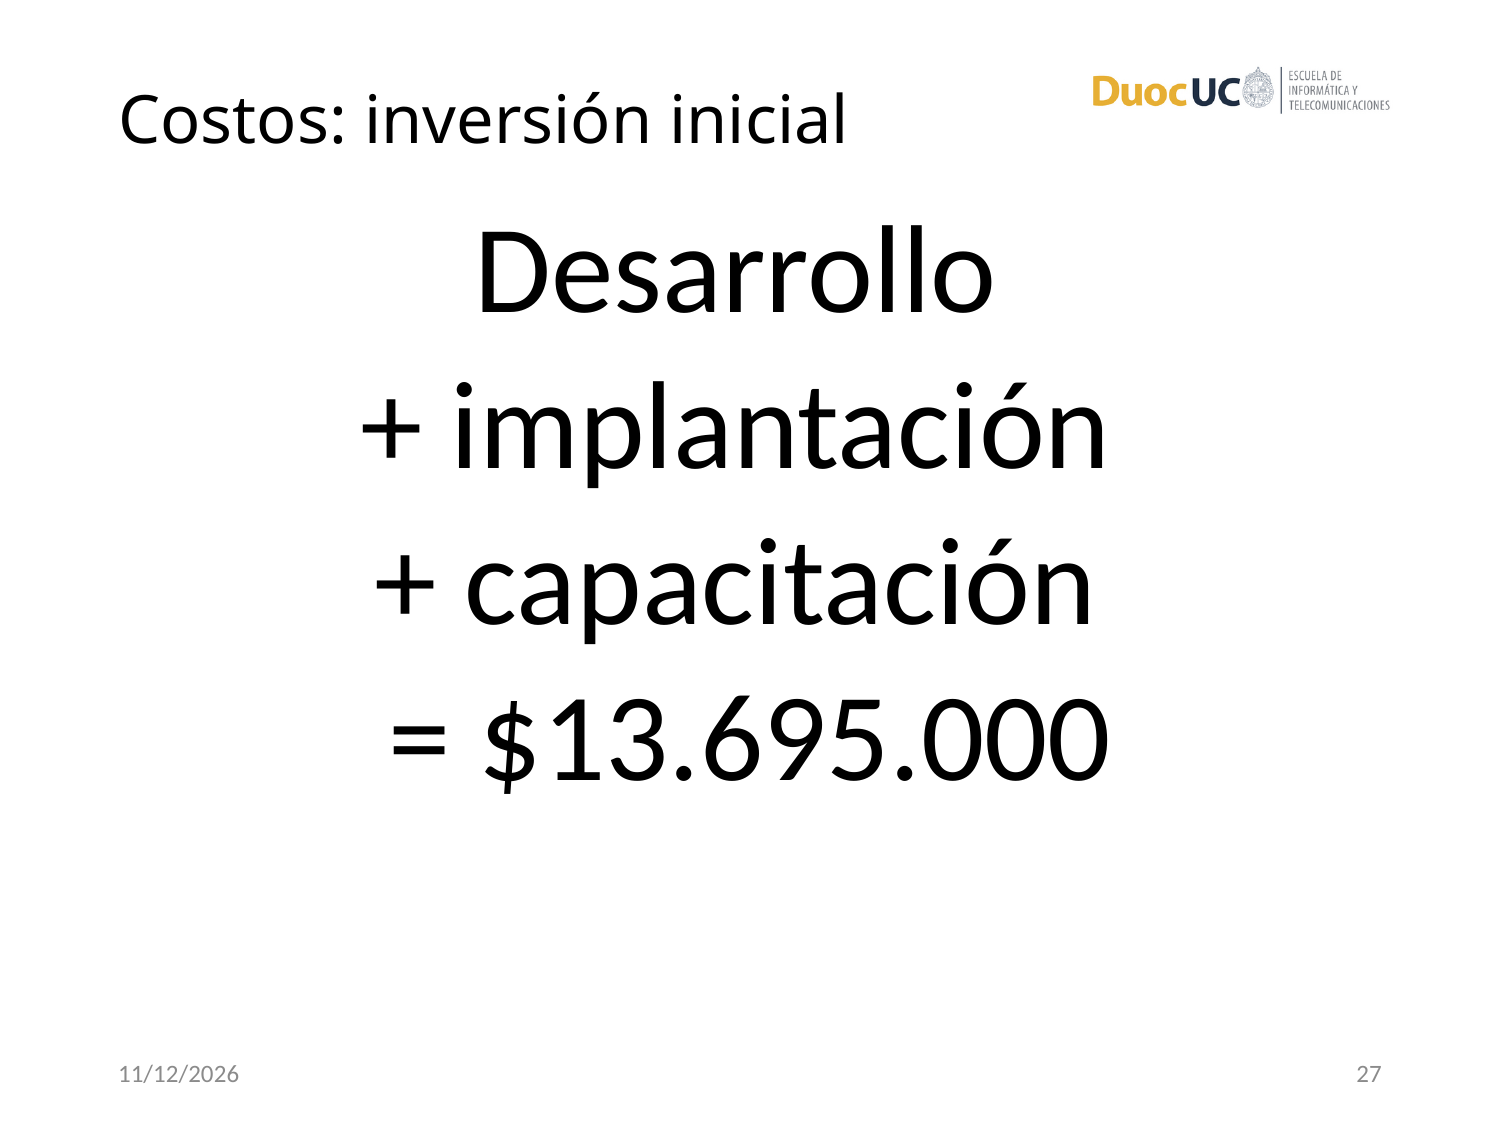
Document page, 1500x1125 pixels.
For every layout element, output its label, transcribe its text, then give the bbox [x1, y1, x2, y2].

picture [1085, 59, 1397, 118]
title Costos: inversión inicial [103, 59, 959, 185]
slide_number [103, 1042, 441, 1103]
slide_number 27 [1059, 1042, 1397, 1103]
list Desarrollo + implantación + capacitación = $13.695.000 [103, 197, 1397, 1014]
